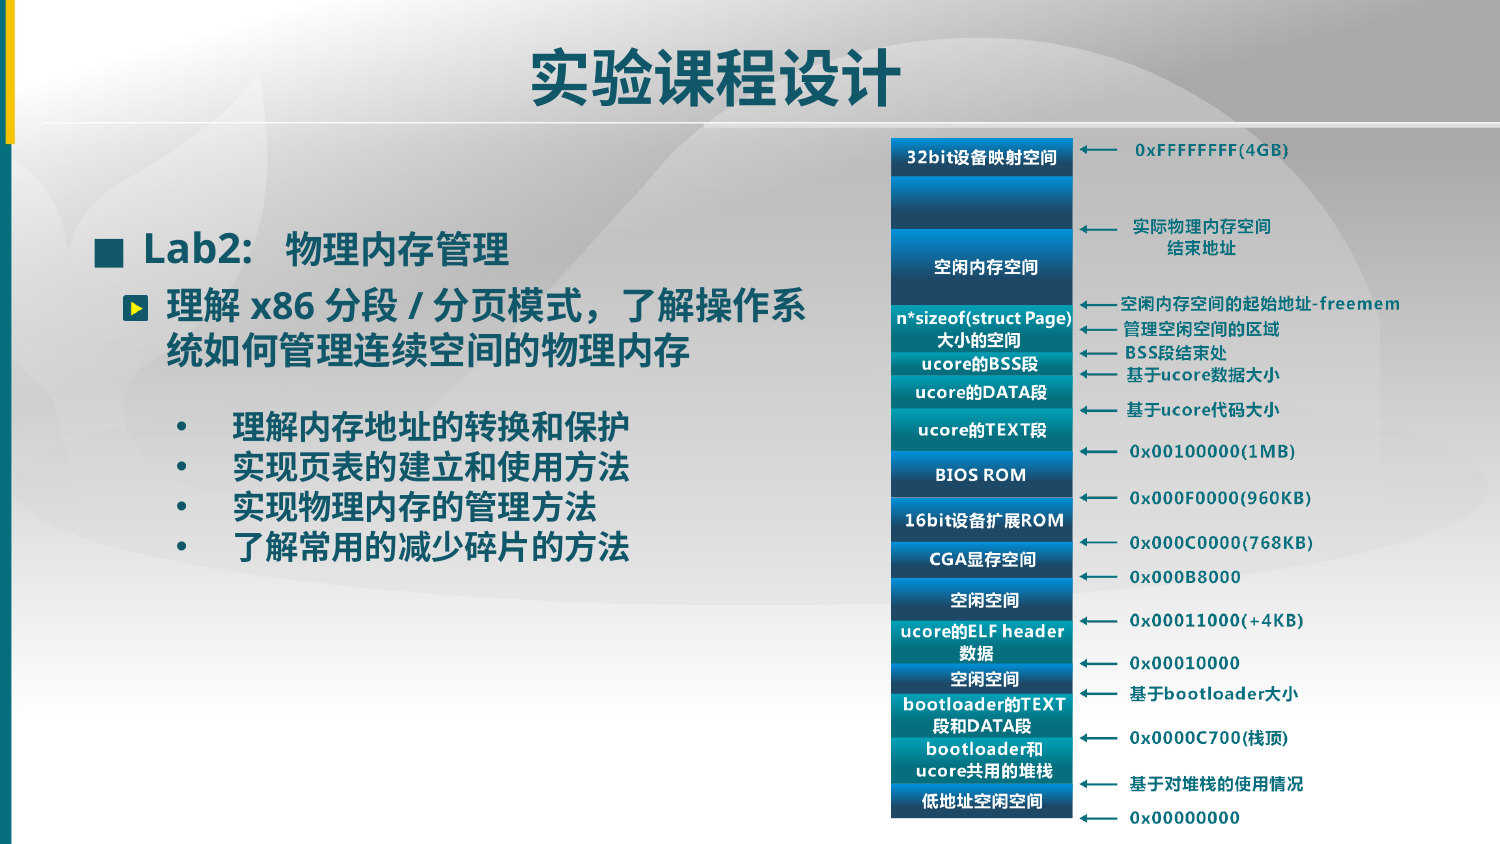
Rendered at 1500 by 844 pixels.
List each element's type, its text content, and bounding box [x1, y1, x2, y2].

list ■ Lab2: 物理内存管理 理解x86分段/分页模式，了解操作系统如何管理连续空间的物理内存 [76, 197, 858, 399]
text_box 理解内存地址的转换和保护 实现页表的建立和使用方法 实现物理内存的管理方法 了解常用的减少碎片的方法 [161, 398, 724, 574]
text_box 实验课程设计 [513, 32, 1106, 173]
picture [0, 0, 1500, 844]
